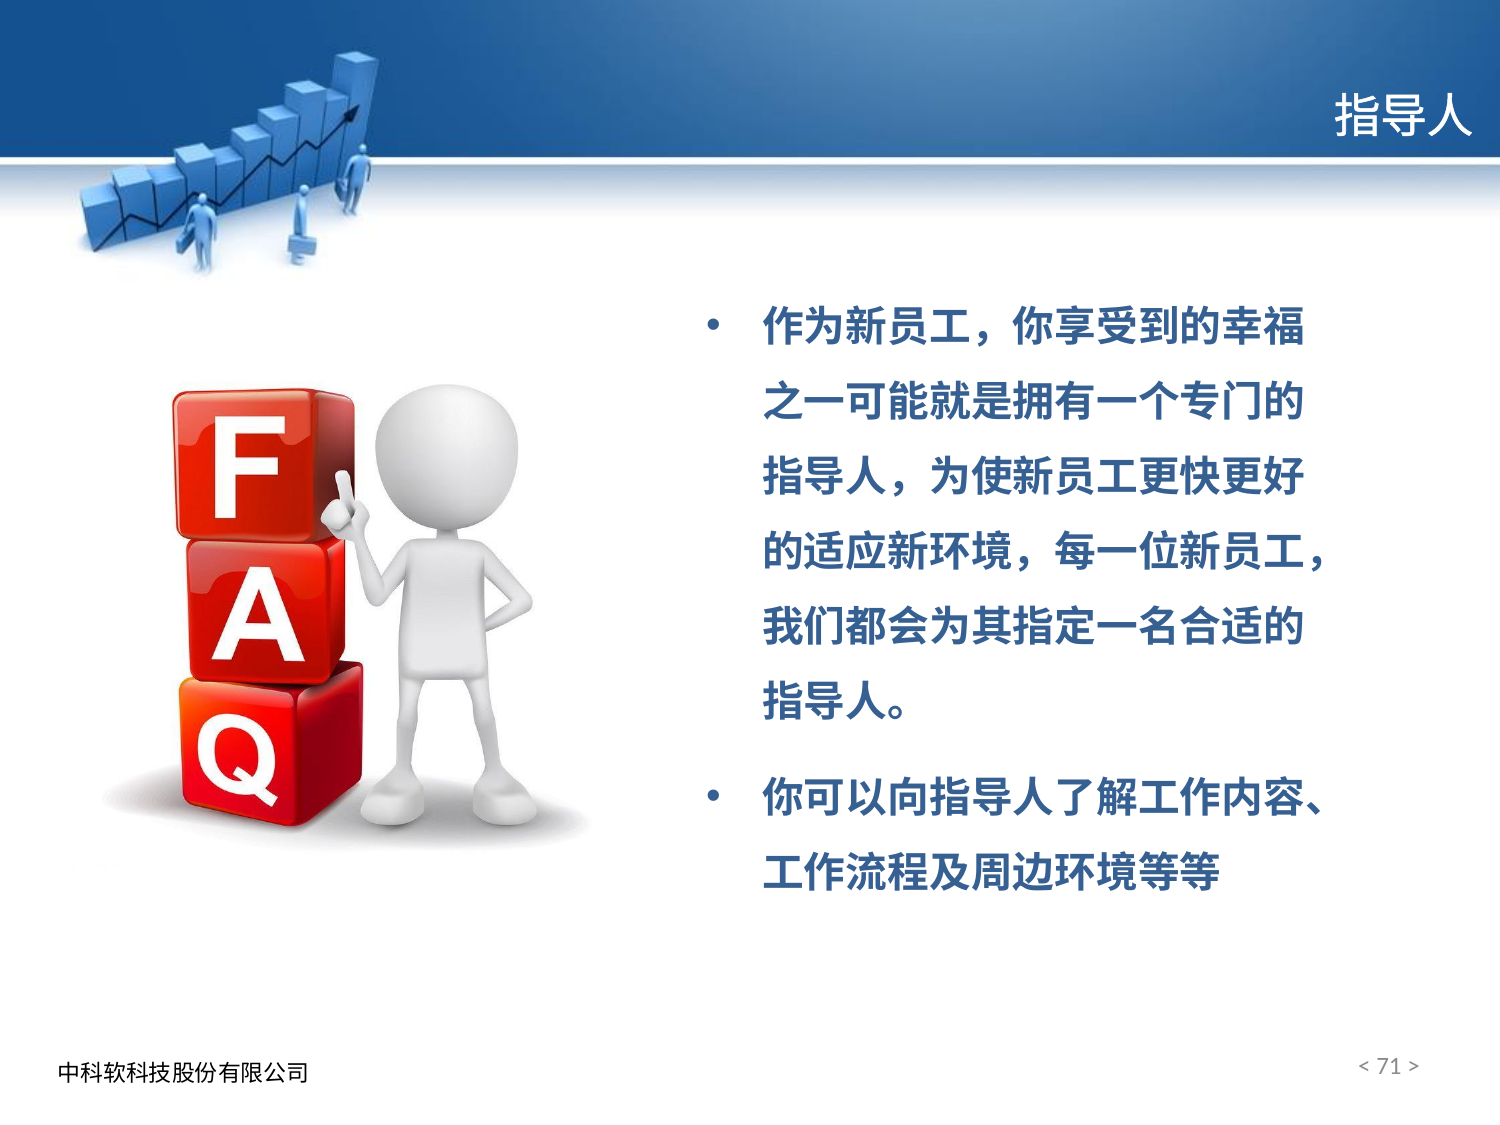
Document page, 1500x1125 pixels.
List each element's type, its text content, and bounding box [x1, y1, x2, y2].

picture [0, 0, 1500, 1125]
title 指导人 [383, 78, 1489, 149]
list 作为新员工，你享受到的幸福之一可能就是拥有一个专门的指导人，为使新员工更快更好的适应新环境，每一位新员工，我们都会为其指定一名合适的指导人。 你可以向指导人了解工作内容、工作流程及周边环境等等 [690, 267, 1353, 1012]
